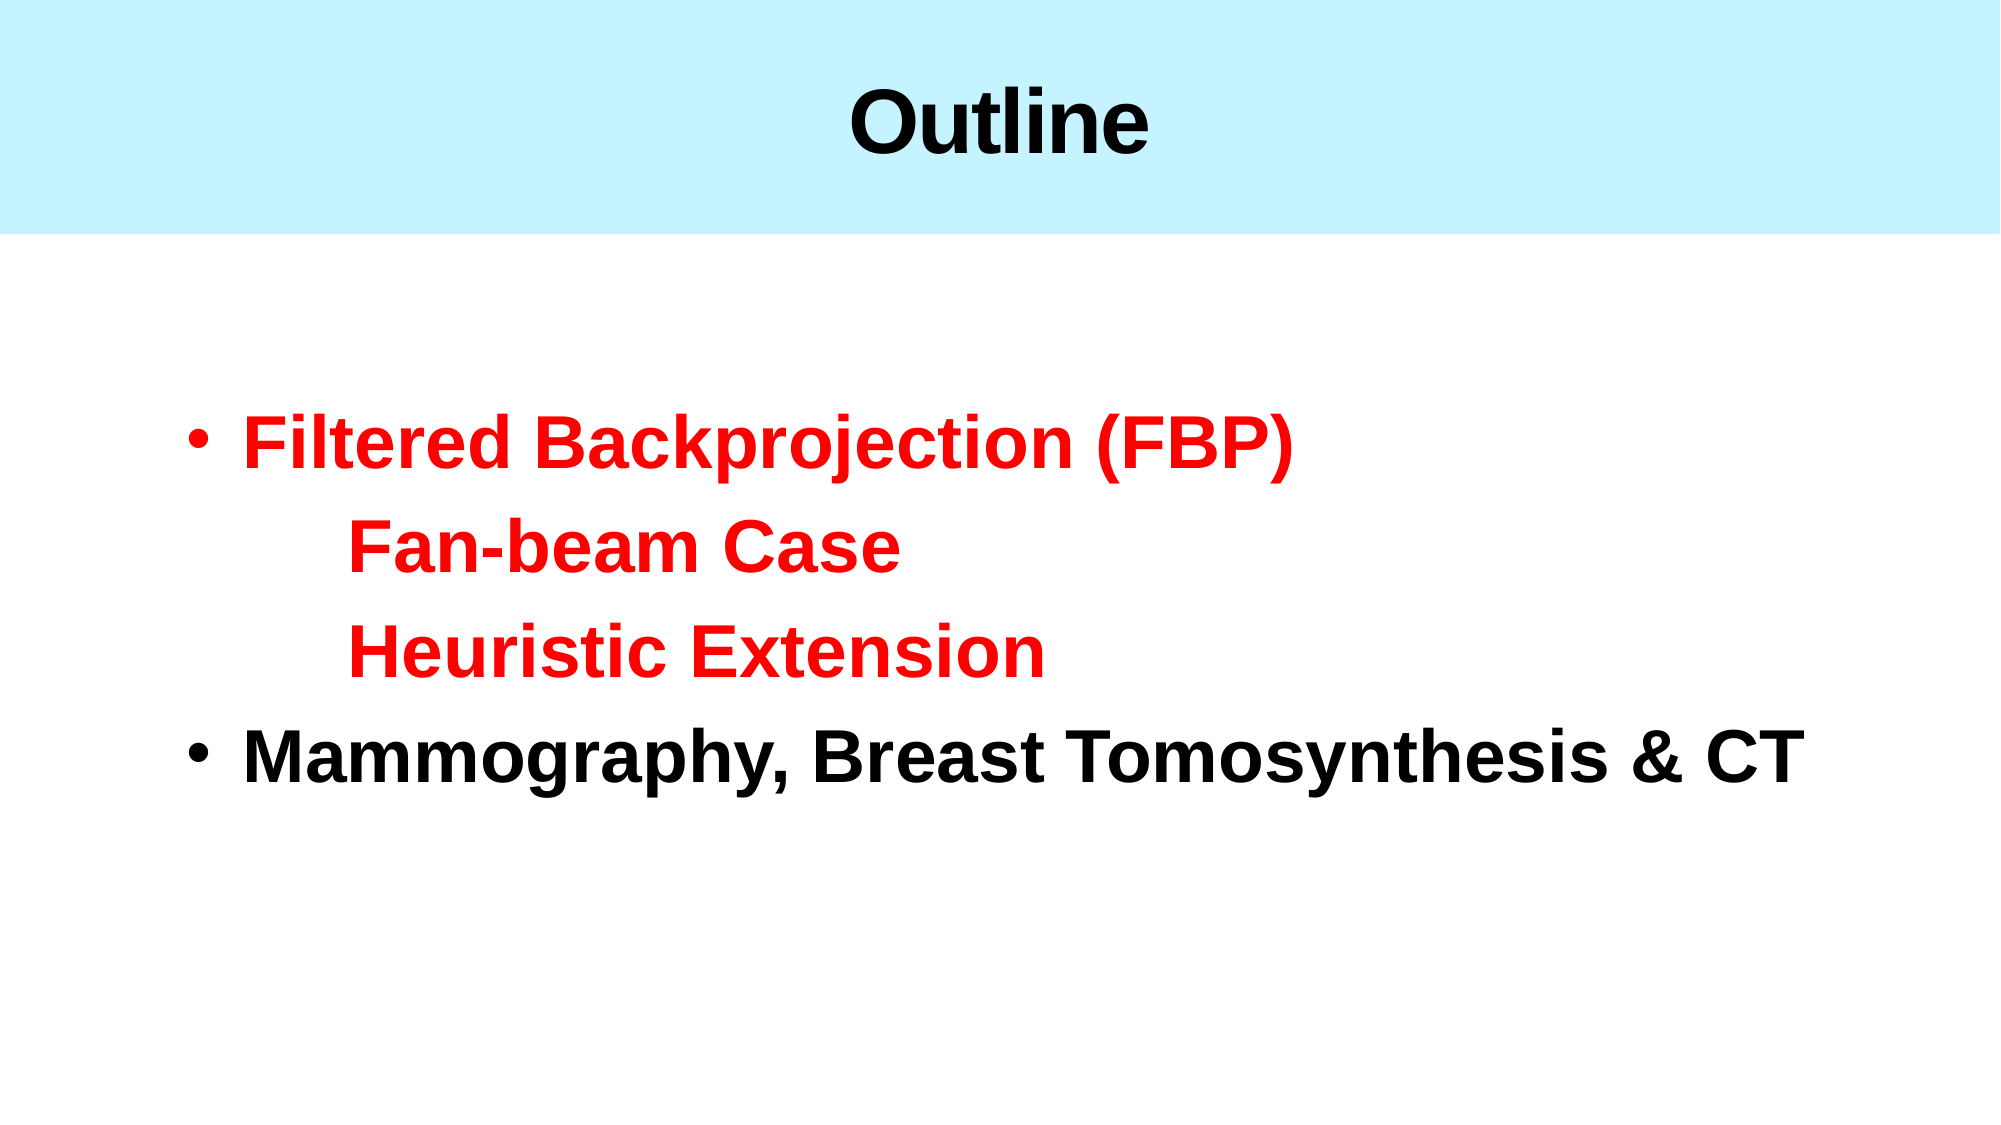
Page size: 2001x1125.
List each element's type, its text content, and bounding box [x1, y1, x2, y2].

title Outline [0, 0, 2000, 234]
list Filtered Backprojection (FBP) Fan-beam Case Heuristic Extension Mammography, Breast Tomosynthesis & CT [171, 386, 1859, 1039]
